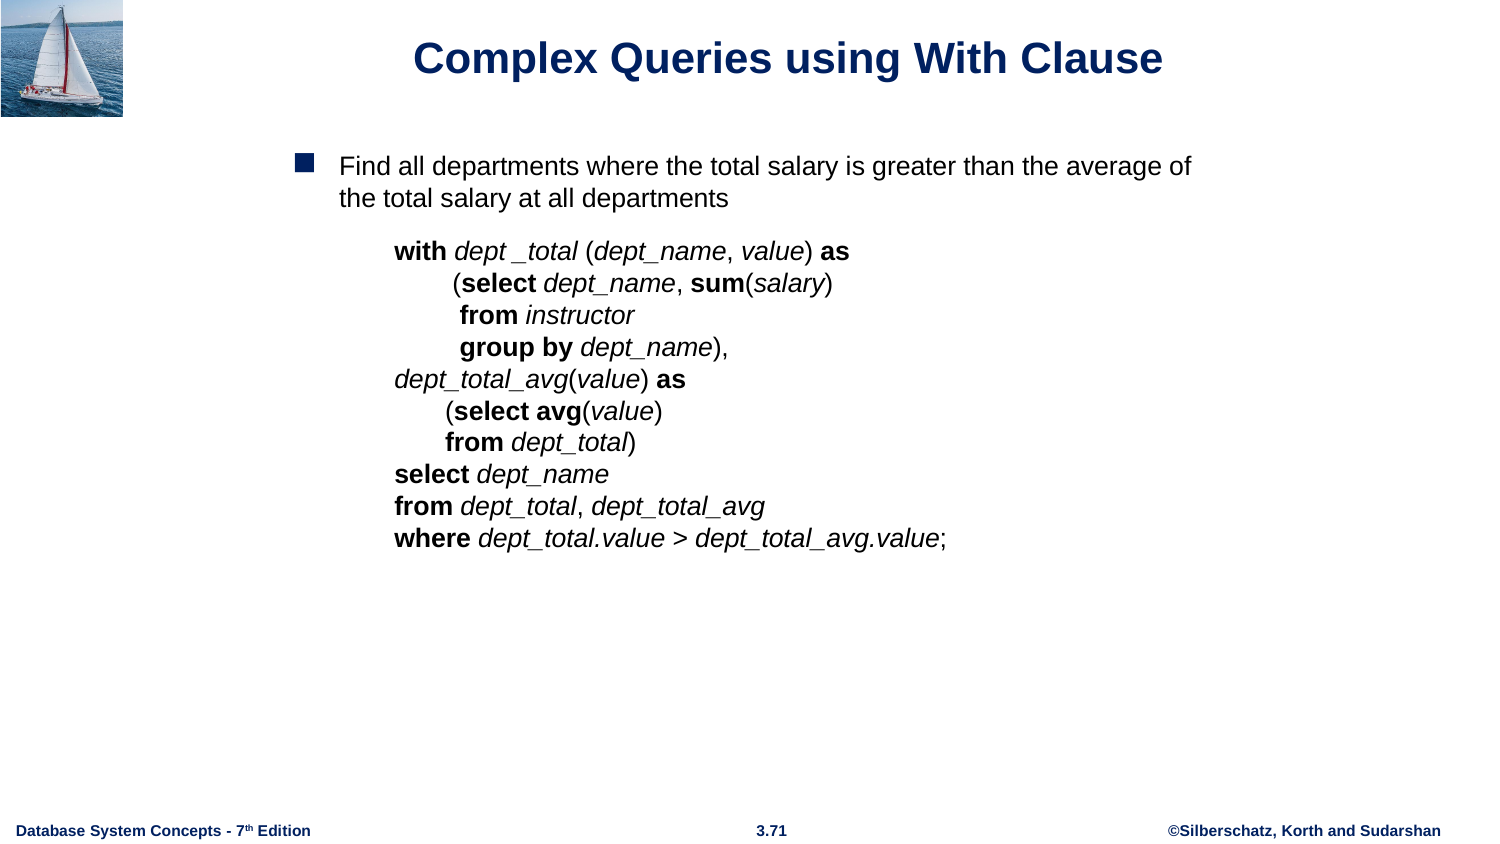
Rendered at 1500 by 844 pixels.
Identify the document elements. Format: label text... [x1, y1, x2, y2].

picture [0, 0, 123, 117]
list Find all departments where the total salary is greater than the average of the total salary at all departments [282, 141, 1212, 227]
title Complex Queries using With Clause [125, 14, 1452, 90]
text_box with dept _total (dept_name, value) as (select dept_name, sum(salary) from instructor group by dept_name), dept_total_avg(value) as (select avg(value) from dept_total) select dept_name from dept_total, dept_total_avg where dept_total.value > dept_total_avg.value; [379, 226, 1224, 561]
